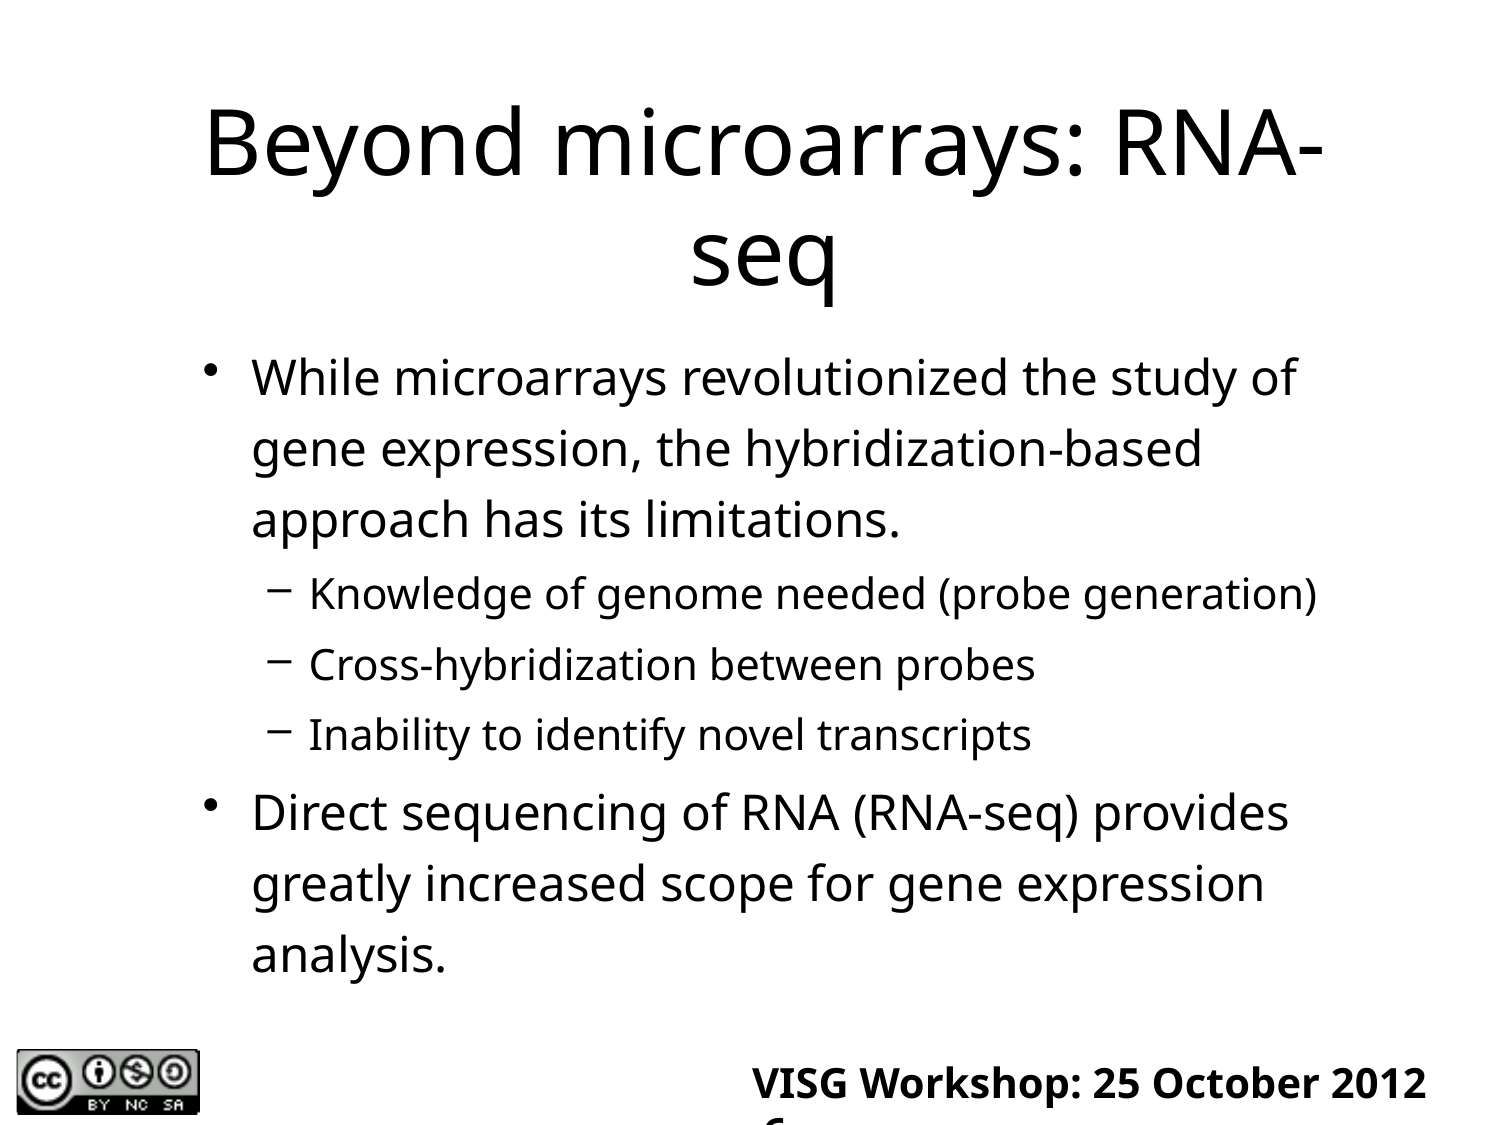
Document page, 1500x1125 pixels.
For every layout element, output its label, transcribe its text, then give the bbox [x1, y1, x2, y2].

title Beyond microarrays: RNA-seq [187, 99, 1344, 288]
list While microarrays revolutionized the study of gene expression, the hybridization-based approach has its limitations. Knowledge of genome needed (probe generation) Cross-hybridization between probes Inability to identify novel transcripts Direct sequencing of RNA (RNA-seq) provides greatly increased scope for gene expression analysis. [187, 326, 1344, 1003]
picture [16, 1049, 200, 1115]
